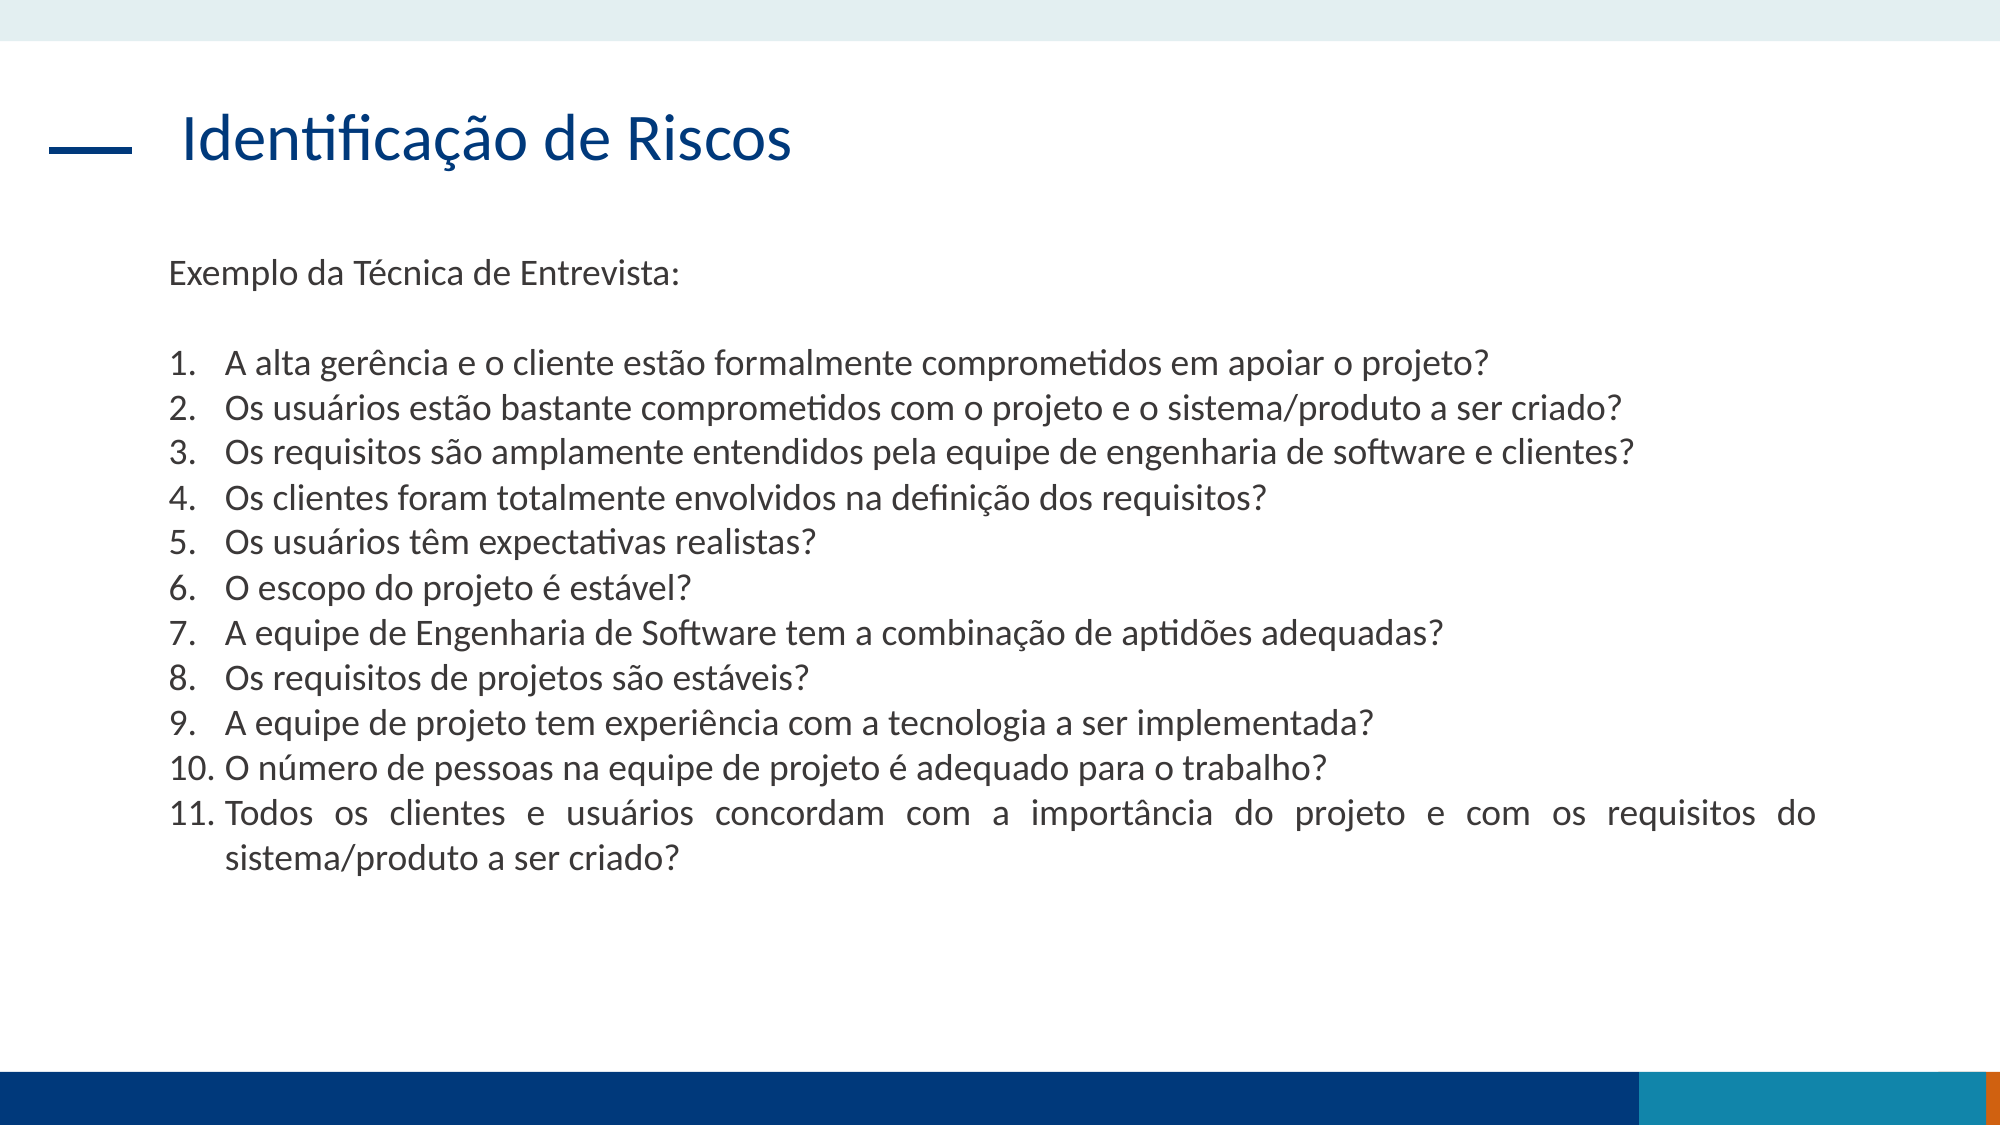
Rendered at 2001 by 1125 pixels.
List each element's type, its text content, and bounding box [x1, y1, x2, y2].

text_box Exemplo da Técnica de Entrevista: A alta gerência e o cliente estão formalmente comprometidos em apoiar o projeto? Os usuários estão bastante comprometidos com o projeto e o sistema/produto a ser criado? Os requisitos são amplamente entendidos pela equipe de engenharia de software e clientes? Os clientes foram totalmente envolvidos na definição dos requisitos? Os usuários têm expectativas realistas? O escopo do projeto é estável? A equipe de Engenharia de Software tem a combinação de aptidões adequadas? Os requisitos de projetos são estáveis? A equipe de projeto tem experiência com a tecnologia a ser implementada? O número de pessoas na equipe de projeto é adequado para o trabalho? Todos os clientes e usuários concordam com a importância do projeto e com os requisitos do sistema/produto a ser criado? [153, 240, 1833, 885]
list Identificação de Riscos [167, 95, 1833, 237]
